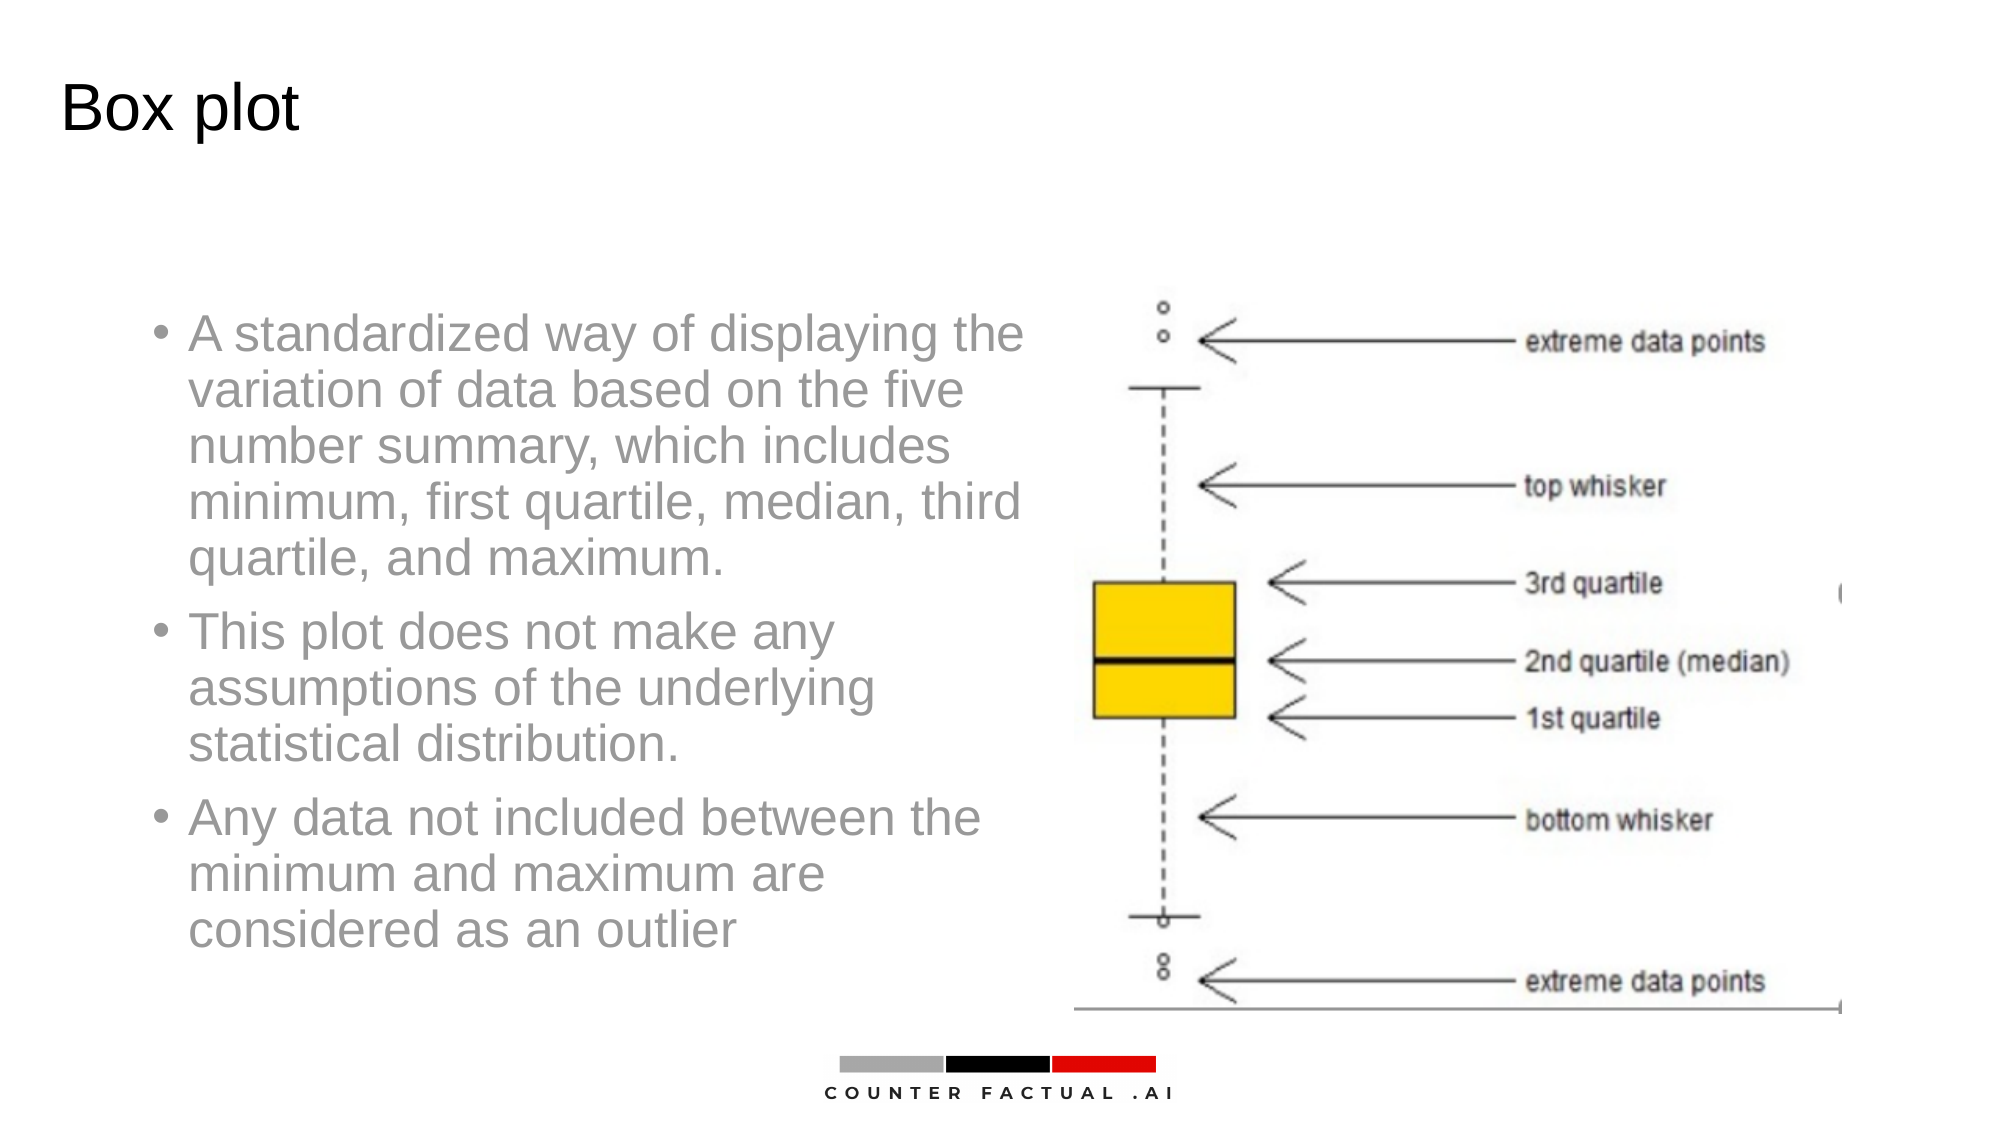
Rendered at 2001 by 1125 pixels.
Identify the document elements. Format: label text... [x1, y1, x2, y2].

picture [1074, 211, 1842, 1014]
title Box plot [0, 0, 2000, 218]
list A standardized way of displaying the variation of data based on the five number summary, which includes minimum, first quartile, median, third quartile, and maximum. This plot does not make any assumptions of the underlying statistical distribution. Any data not included between the minimum and maximum are considered as an outlier [137, 299, 1044, 1014]
picture [823, 1054, 1177, 1103]
